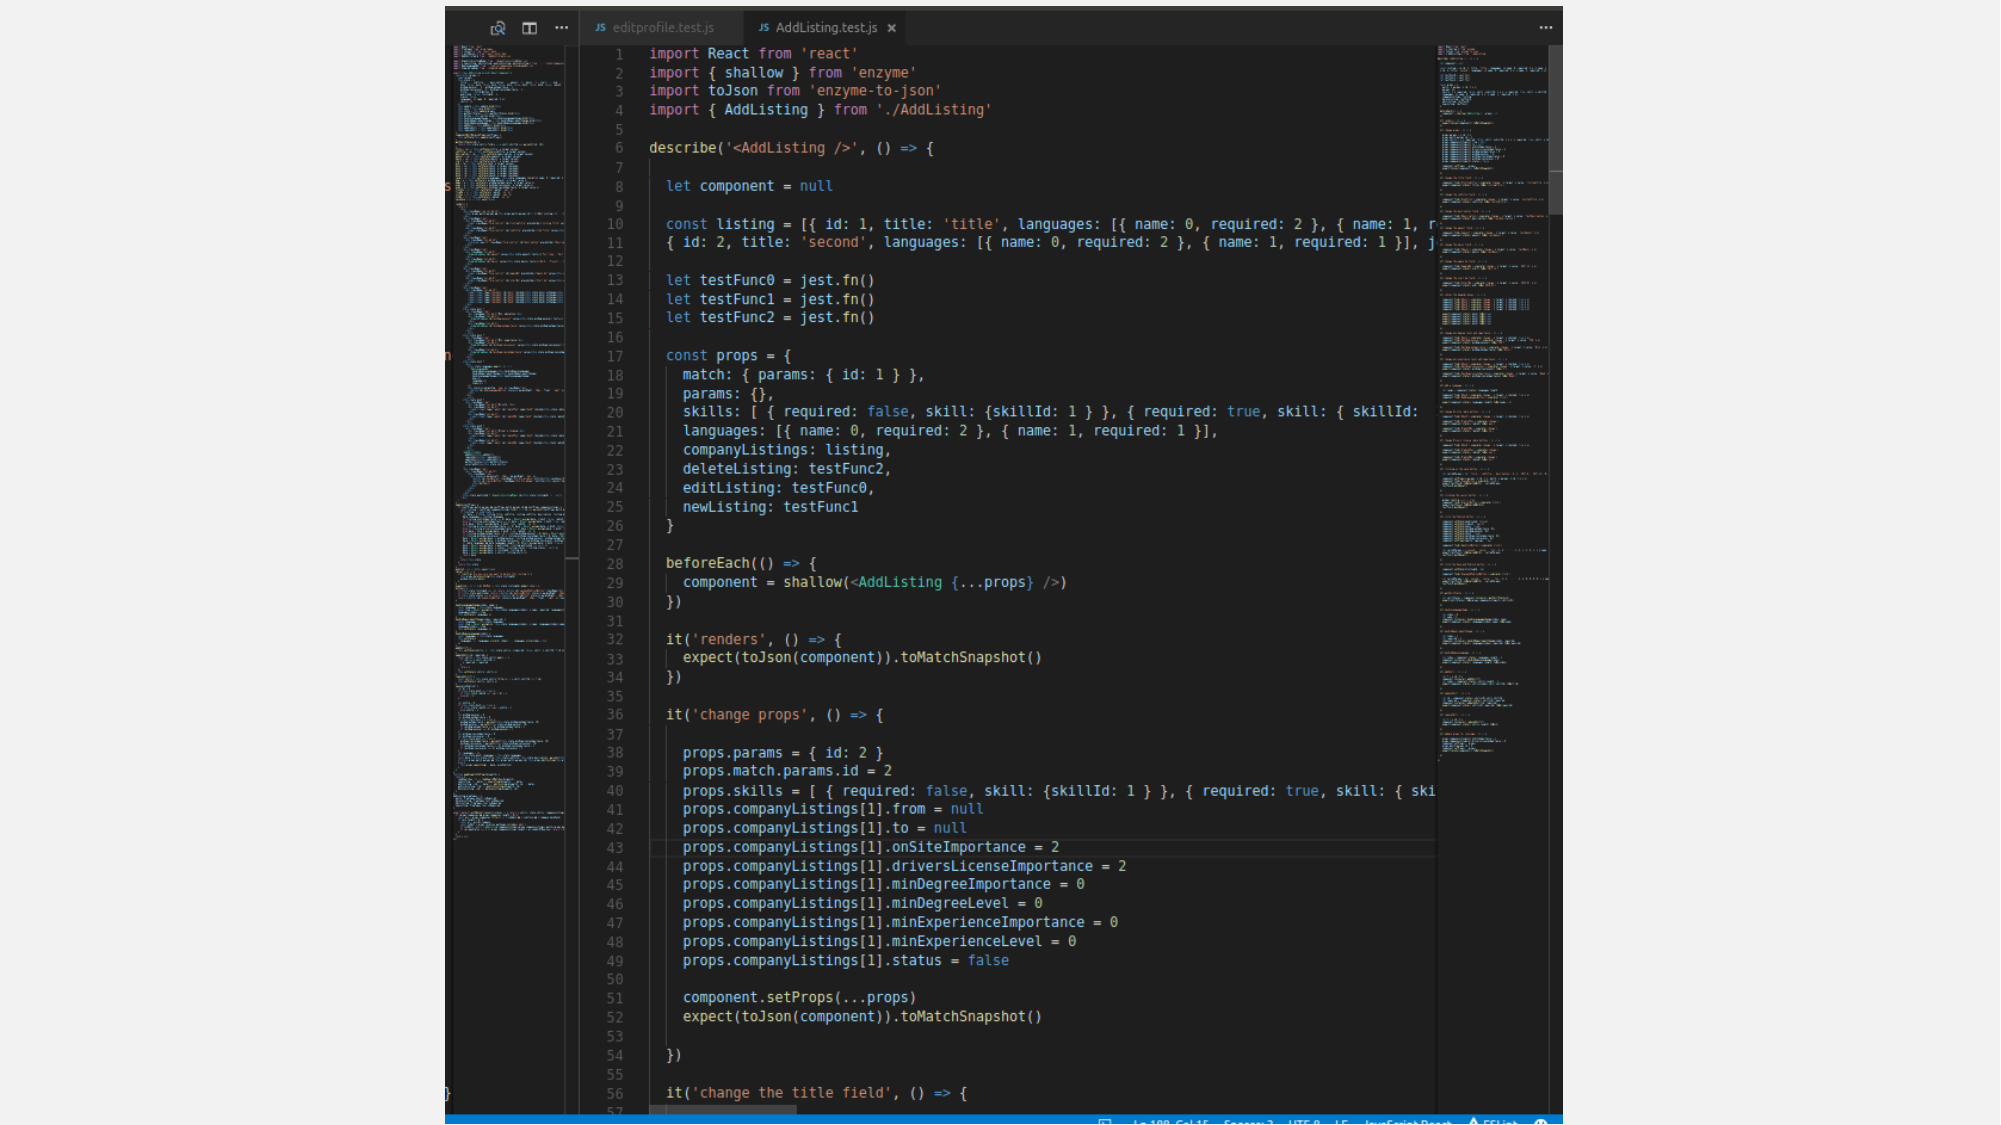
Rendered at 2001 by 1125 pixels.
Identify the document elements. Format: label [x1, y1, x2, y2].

picture [445, 6, 1563, 1124]
